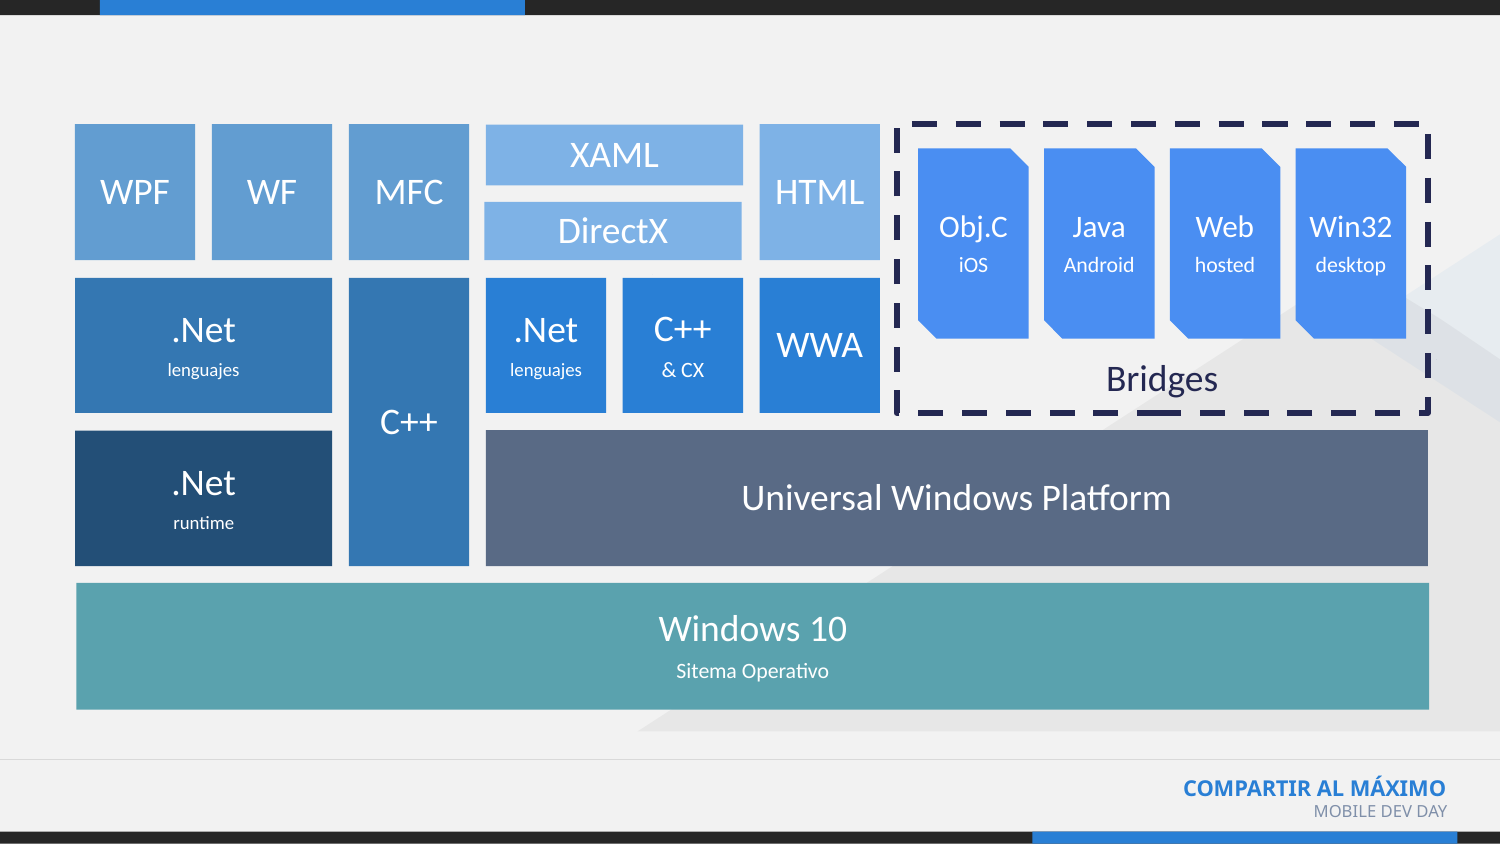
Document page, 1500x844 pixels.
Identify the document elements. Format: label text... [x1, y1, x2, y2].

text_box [74, 123, 470, 567]
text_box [484, 123, 1428, 567]
text_box Windows 10 Sitema Operativo [74, 581, 1431, 712]
